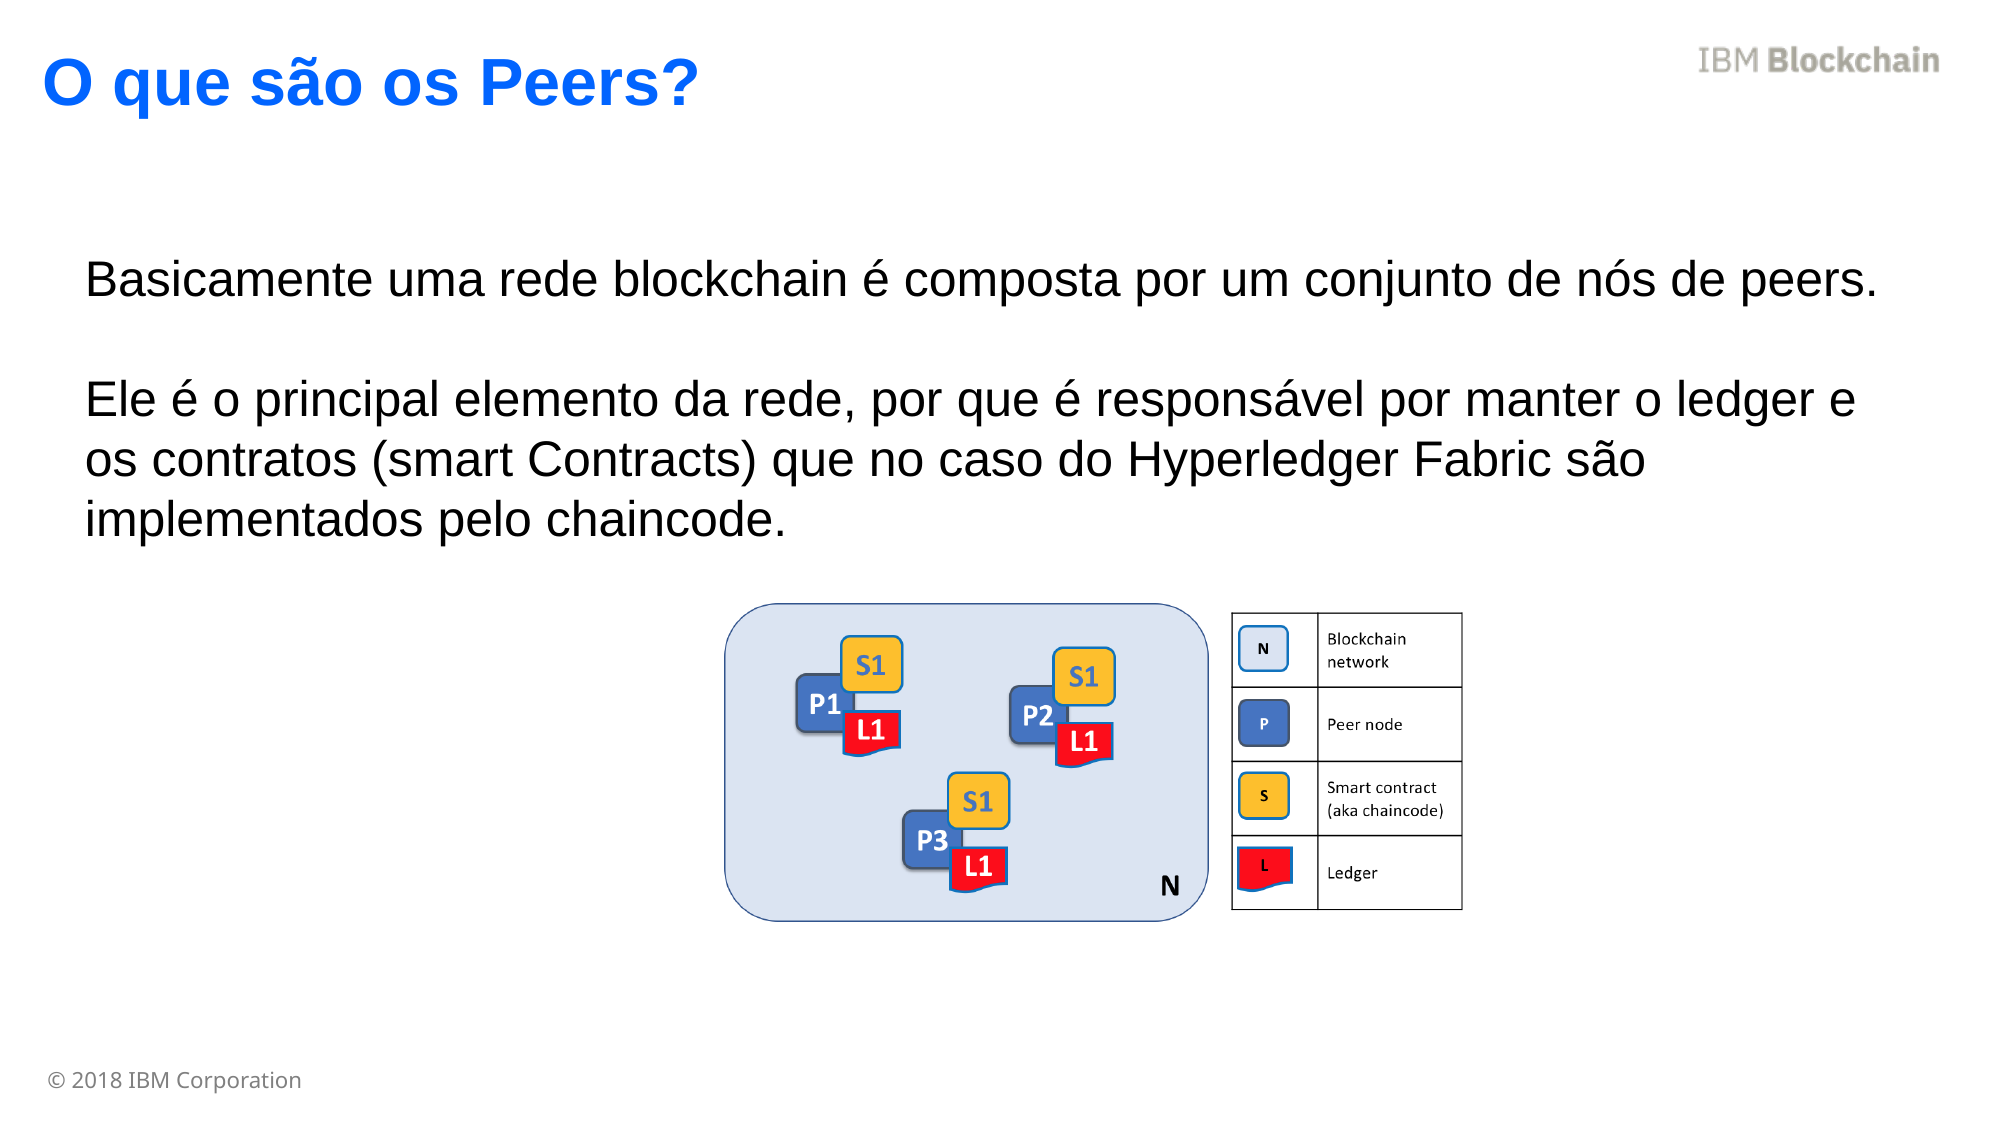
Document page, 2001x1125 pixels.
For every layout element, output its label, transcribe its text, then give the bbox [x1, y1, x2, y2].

text_box Basicamente uma rede blockchain é composta por um conjunto de nós de peers. Ele é o principal elemento da rede, por que é responsável por manter o ledger e os contratos (smart Contracts) que no caso do Hyperledger Fabric são implementados pelo chaincode. [70, 239, 1925, 675]
list O que são os Peers? [27, 31, 1589, 157]
picture [580, 557, 1497, 966]
picture [1686, 38, 1952, 82]
